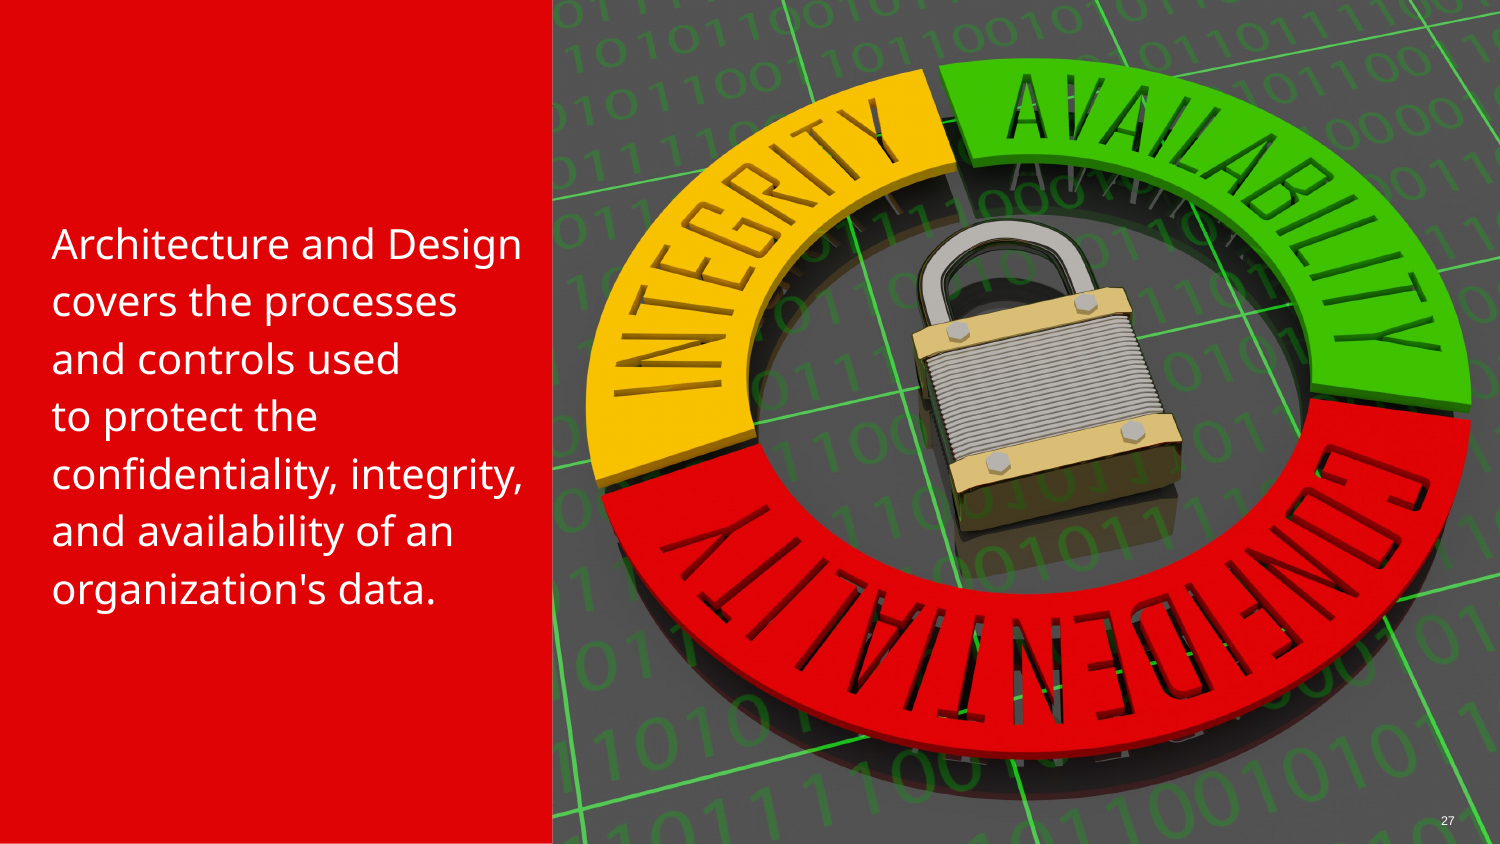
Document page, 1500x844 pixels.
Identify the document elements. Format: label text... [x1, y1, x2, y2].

picture [552, 0, 1500, 844]
text_box Architecture and Design covers the processes and controls used to protect the confidentiality, integrity, and availability of an organization's data. [0, 0, 550, 844]
